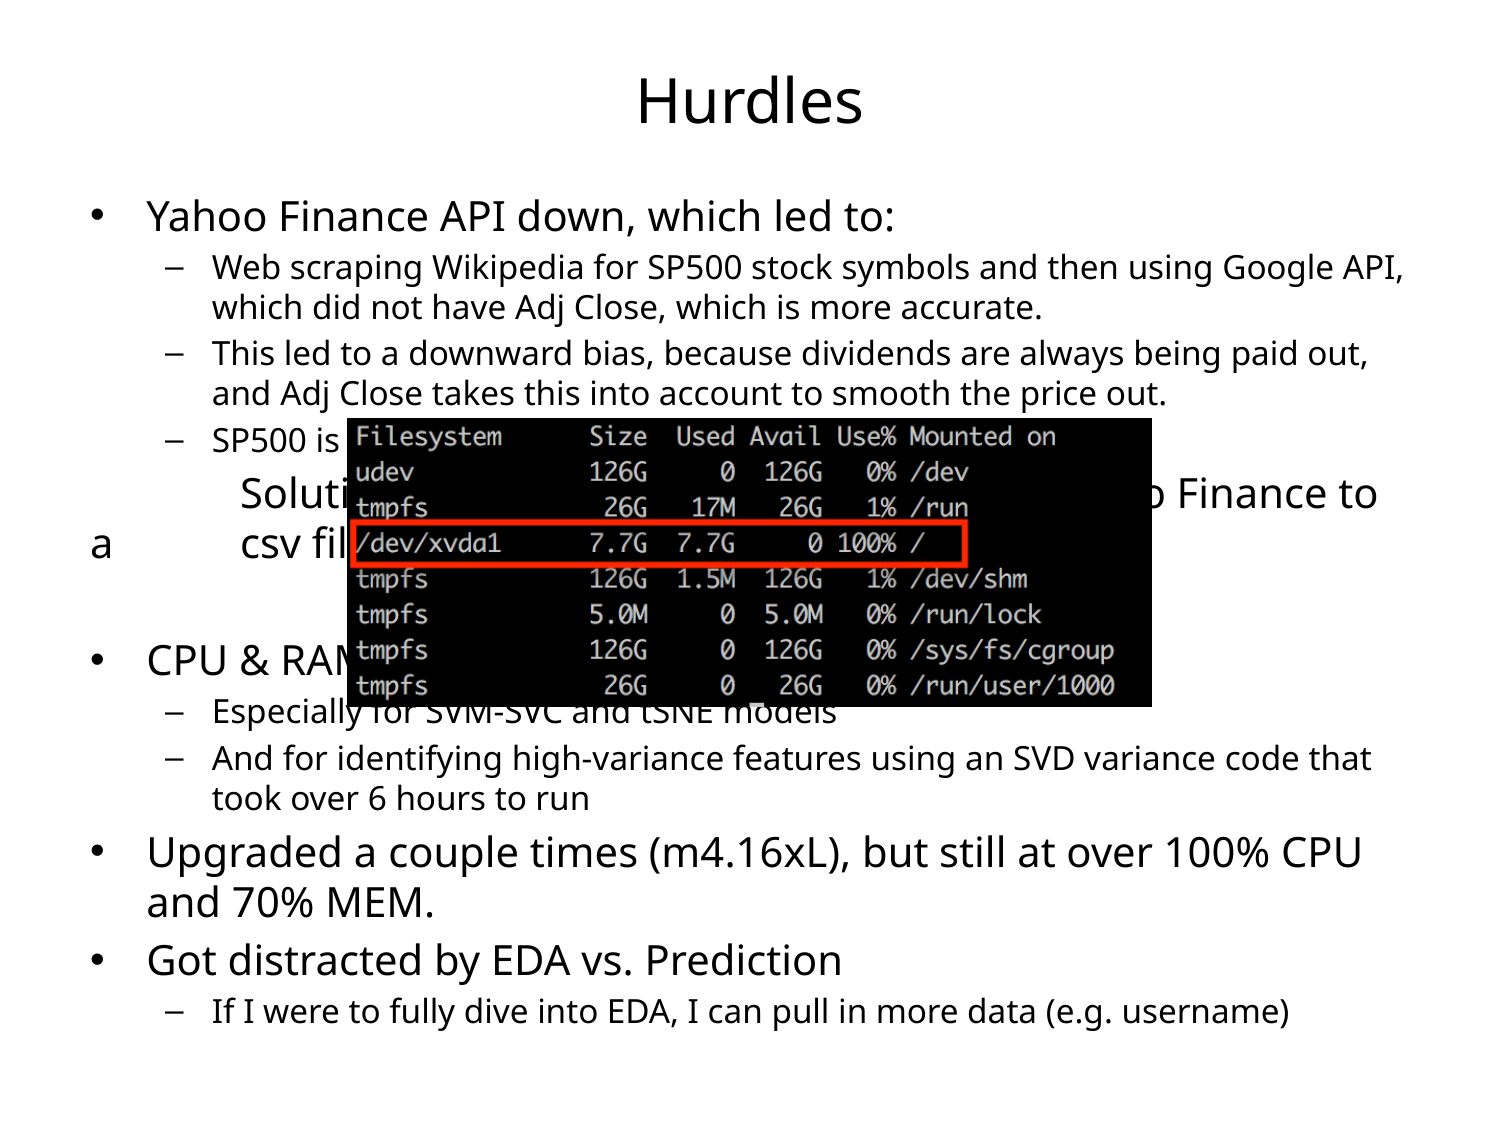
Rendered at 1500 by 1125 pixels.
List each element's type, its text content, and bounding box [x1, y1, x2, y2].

list Yahoo Finance API down, which led to: Web scraping Wikipedia for SP500 stock symbols and then using Google API, which did not have Adj Close, which is more accurate. This led to a downward bias, because dividends are always being paid out, and Adj Close takes this into account to smooth the price out. SP500 is not evenly weighted, Dow Jones is. Solution: Scrap API. Download data from Yahoo Finance to a csv file. CPU & RAM memory errors: Especially for SVM-SVC and tSNE models And for identifying high-variance features using an SVD variance code that took over 6 hours to run Upgraded a couple times (m4.16xL), but still at over 100% CPU and 70% MEM. Got distracted by EDA vs. Prediction If I were to fully dive into EDA, I can pull in more data (e.g. username) [75, 181, 1425, 1072]
picture [347, 418, 1153, 707]
title Hurdles [75, 45, 1425, 152]
